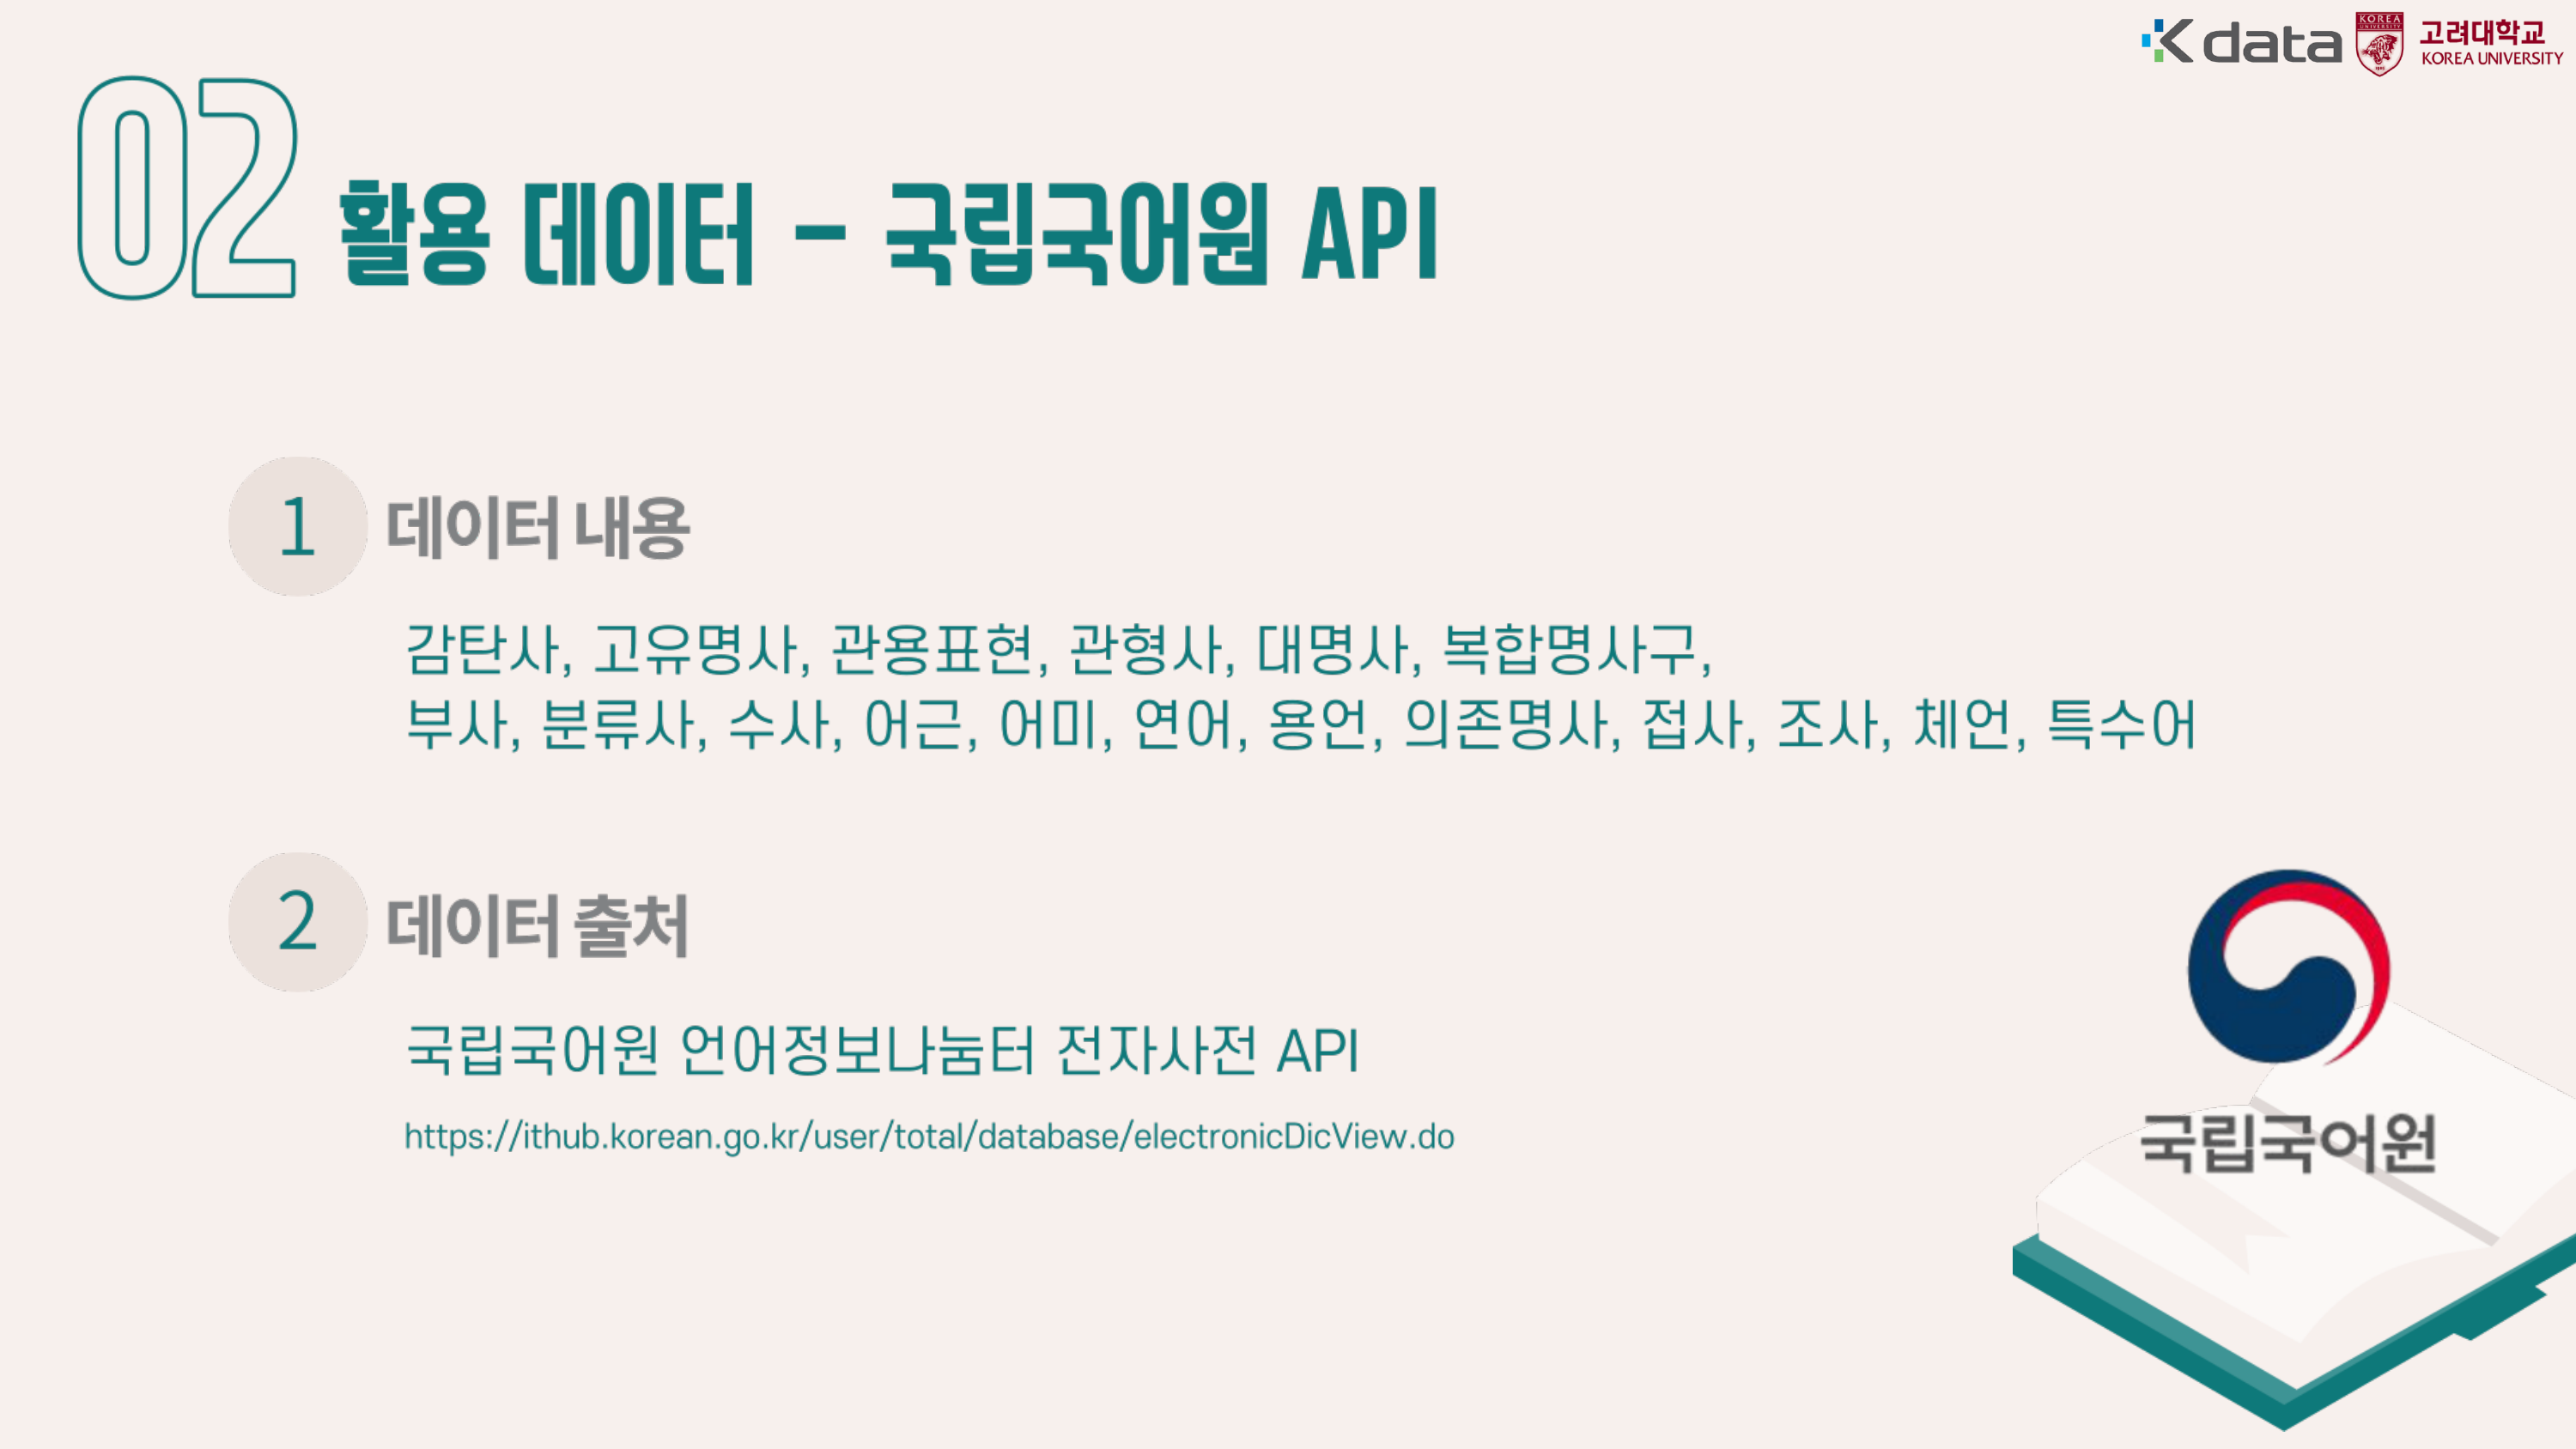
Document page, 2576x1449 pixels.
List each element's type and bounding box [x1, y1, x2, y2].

picture [374, 861, 722, 1003]
picture [396, 1004, 1468, 1172]
picture [2136, 3, 2570, 81]
picture [1954, 793, 2576, 1432]
picture [0, 0, 2225, 786]
picture [228, 846, 369, 1009]
